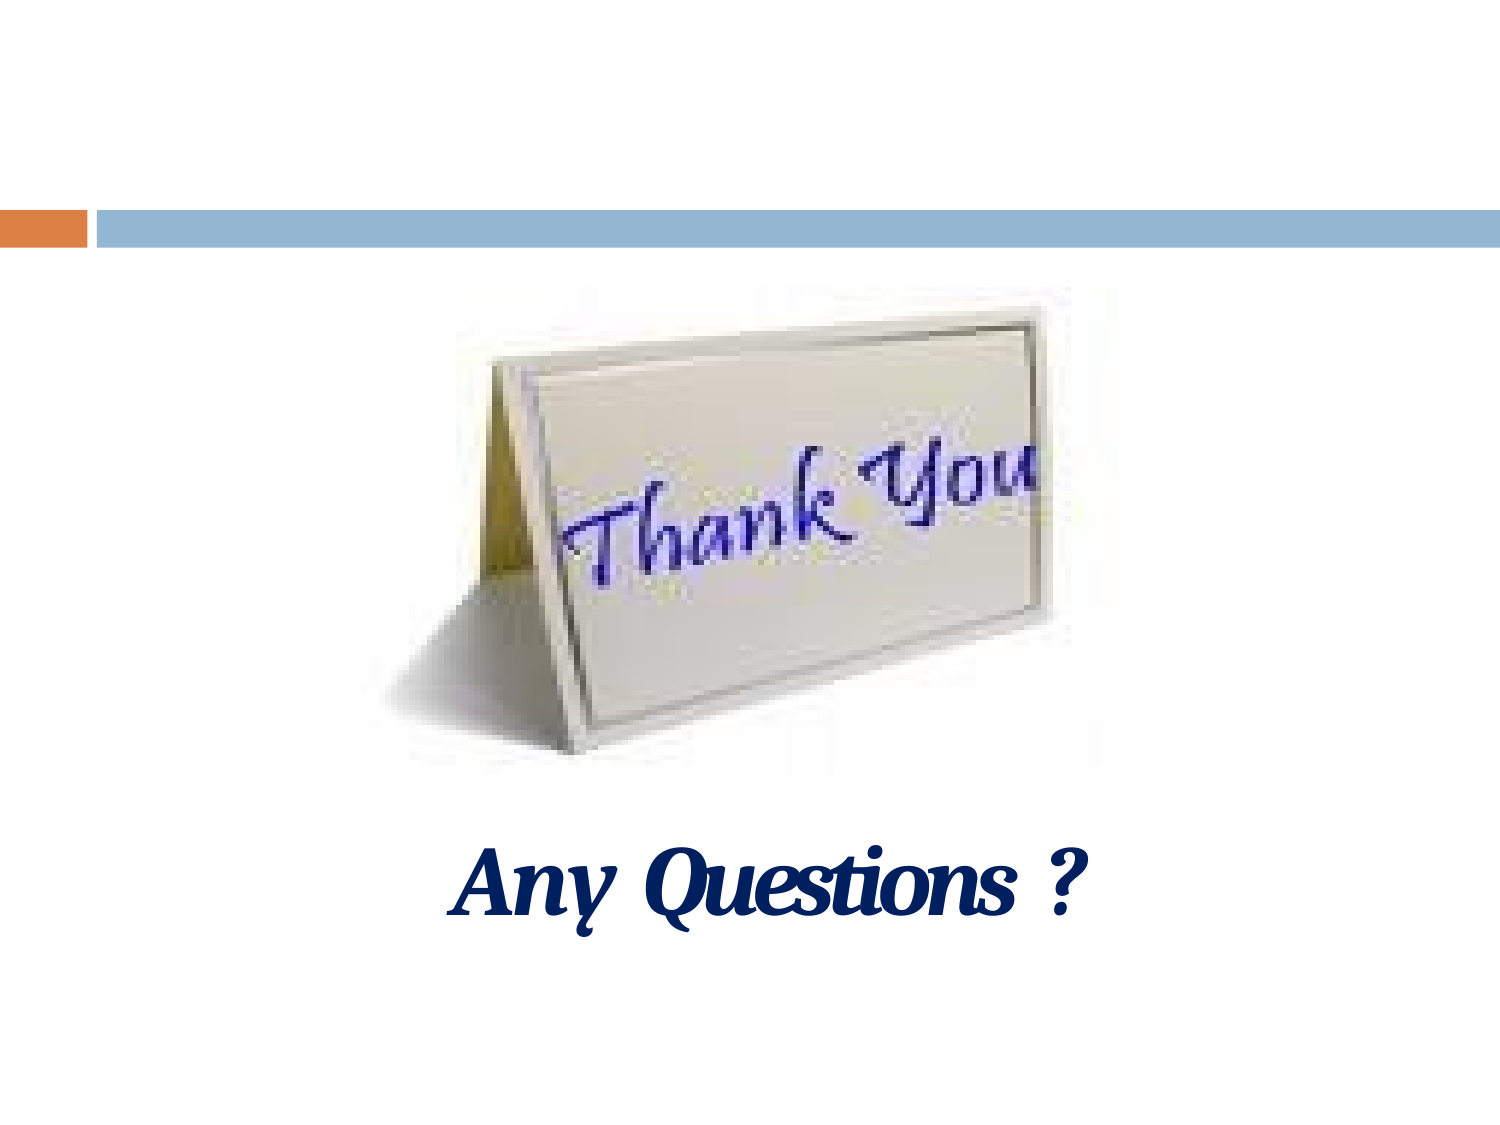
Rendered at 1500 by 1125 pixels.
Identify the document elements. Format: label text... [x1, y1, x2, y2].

picture [362, 287, 1172, 776]
title Any Questions ? [450, 813, 1093, 1003]
